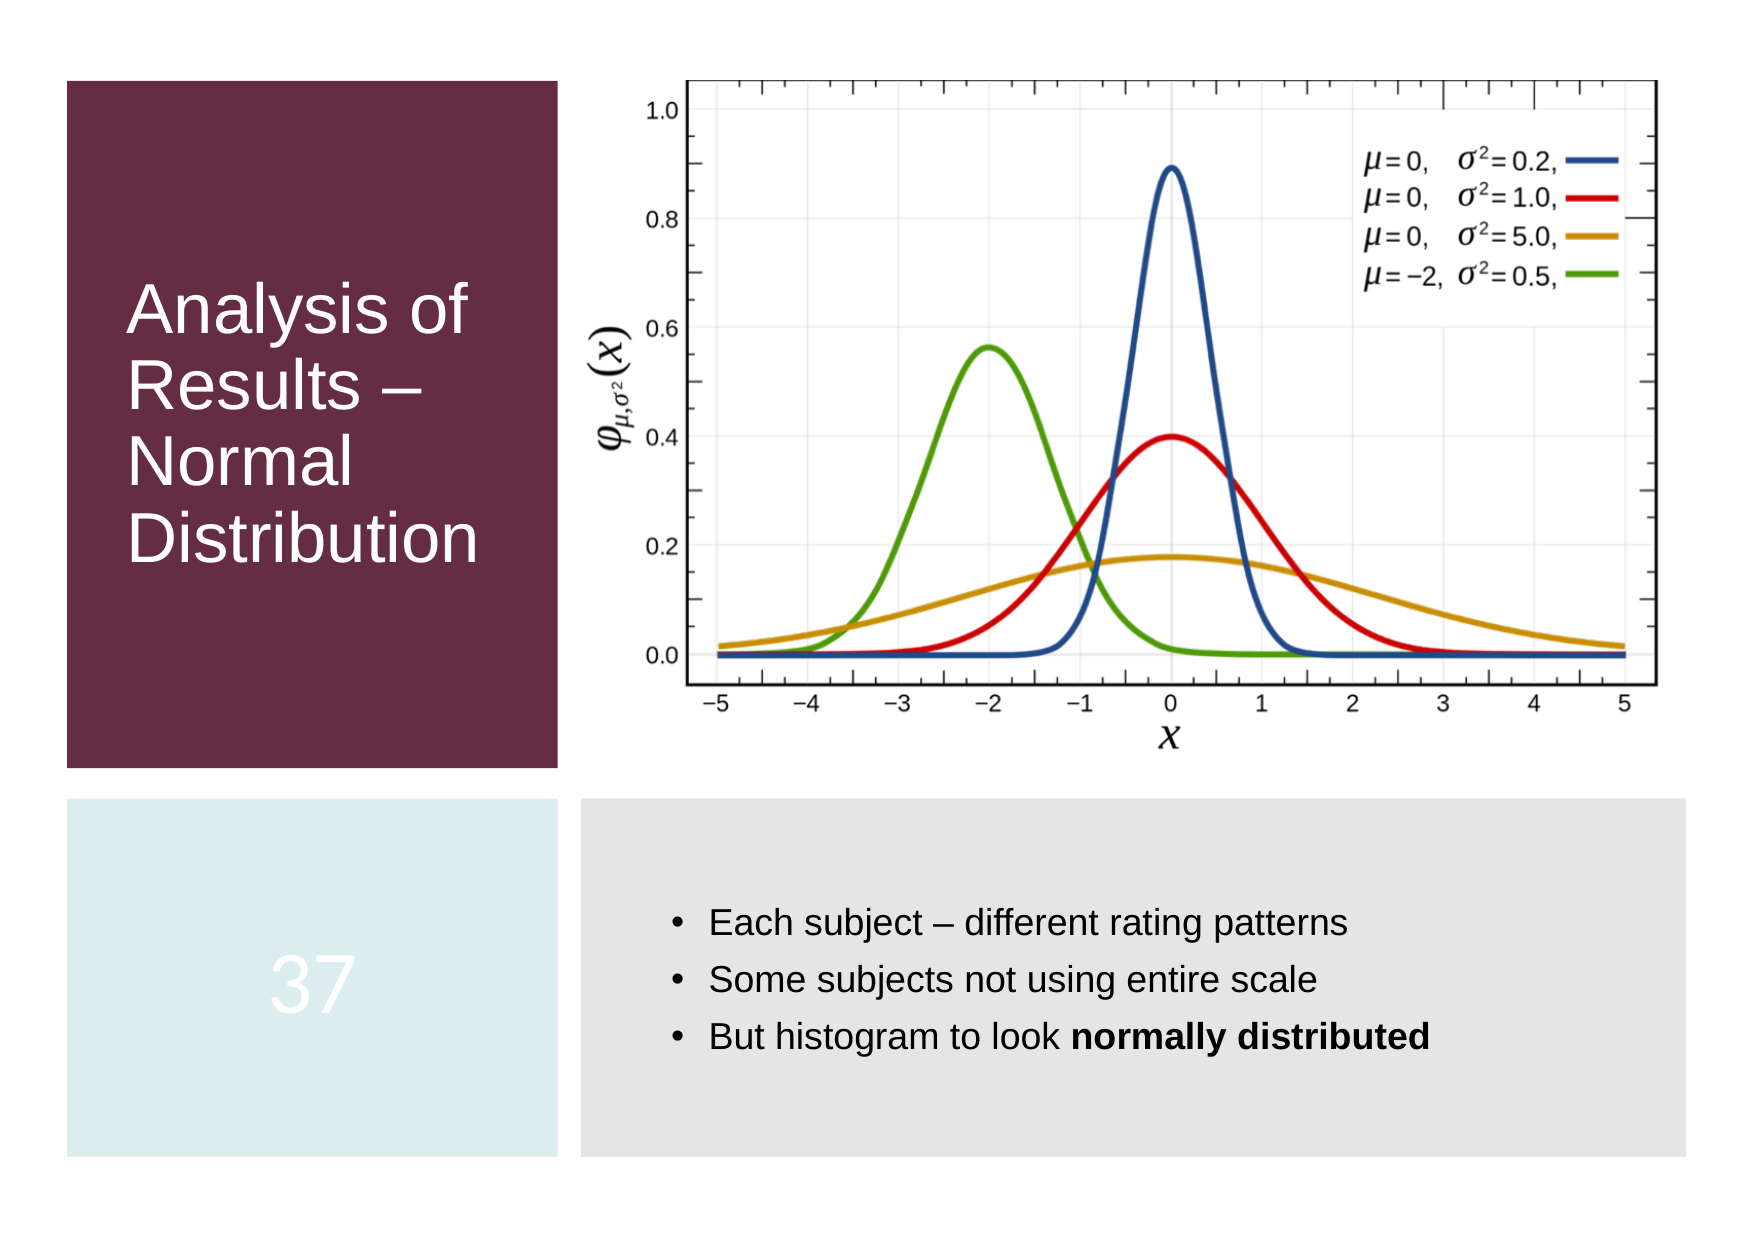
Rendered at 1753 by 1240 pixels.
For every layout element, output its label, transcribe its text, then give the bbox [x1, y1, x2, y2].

text_box [579, 796, 1688, 1159]
text_box [65, 797, 560, 1159]
text_box [65, 79, 560, 770]
slide_number 37 [170, 859, 455, 1096]
title Analysis of Results – Normal Distribution [111, 132, 521, 718]
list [580, 80, 1686, 769]
list Each subject – different rating patterns Some subjects not using entire scale But histogram to look normally distributed [629, 839, 1641, 1122]
